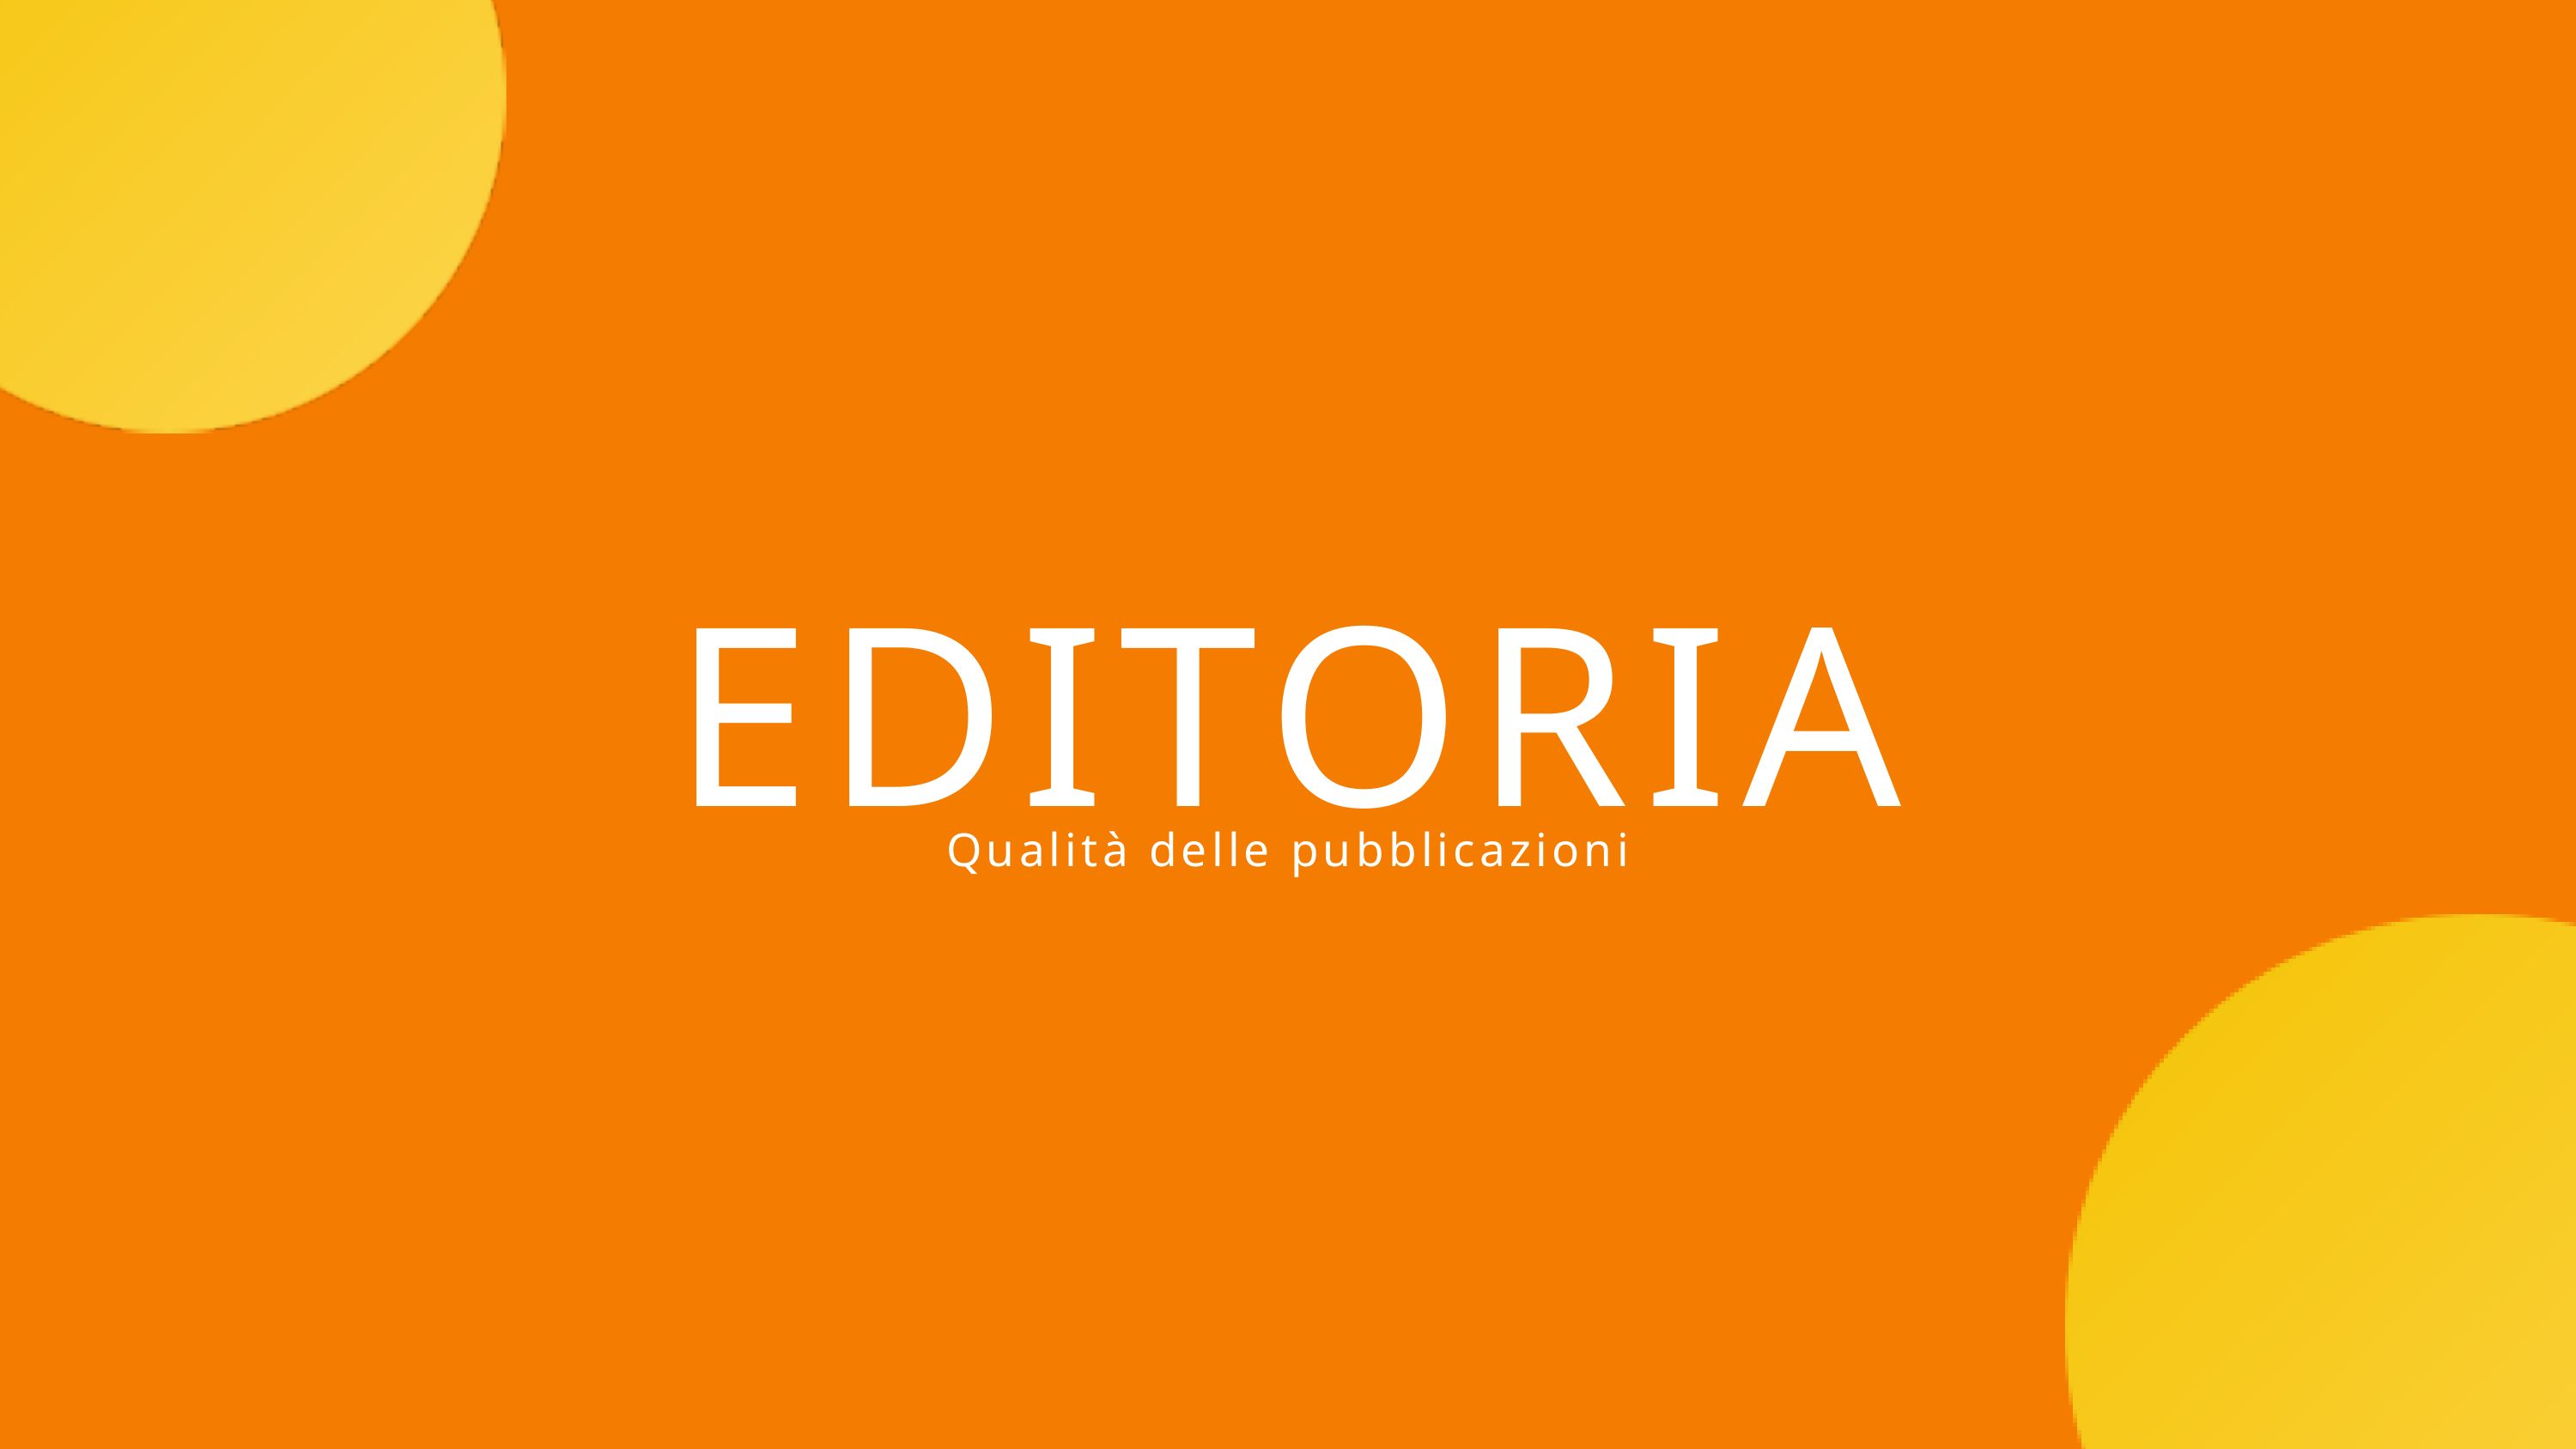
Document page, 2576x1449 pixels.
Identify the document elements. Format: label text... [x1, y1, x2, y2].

text_box EDITORIA [452, 512, 2124, 857]
text_box Qualità delle pubblicazioni [574, 813, 2002, 876]
text_box [0, 0, 507, 433]
text_box [2065, 914, 2576, 1449]
